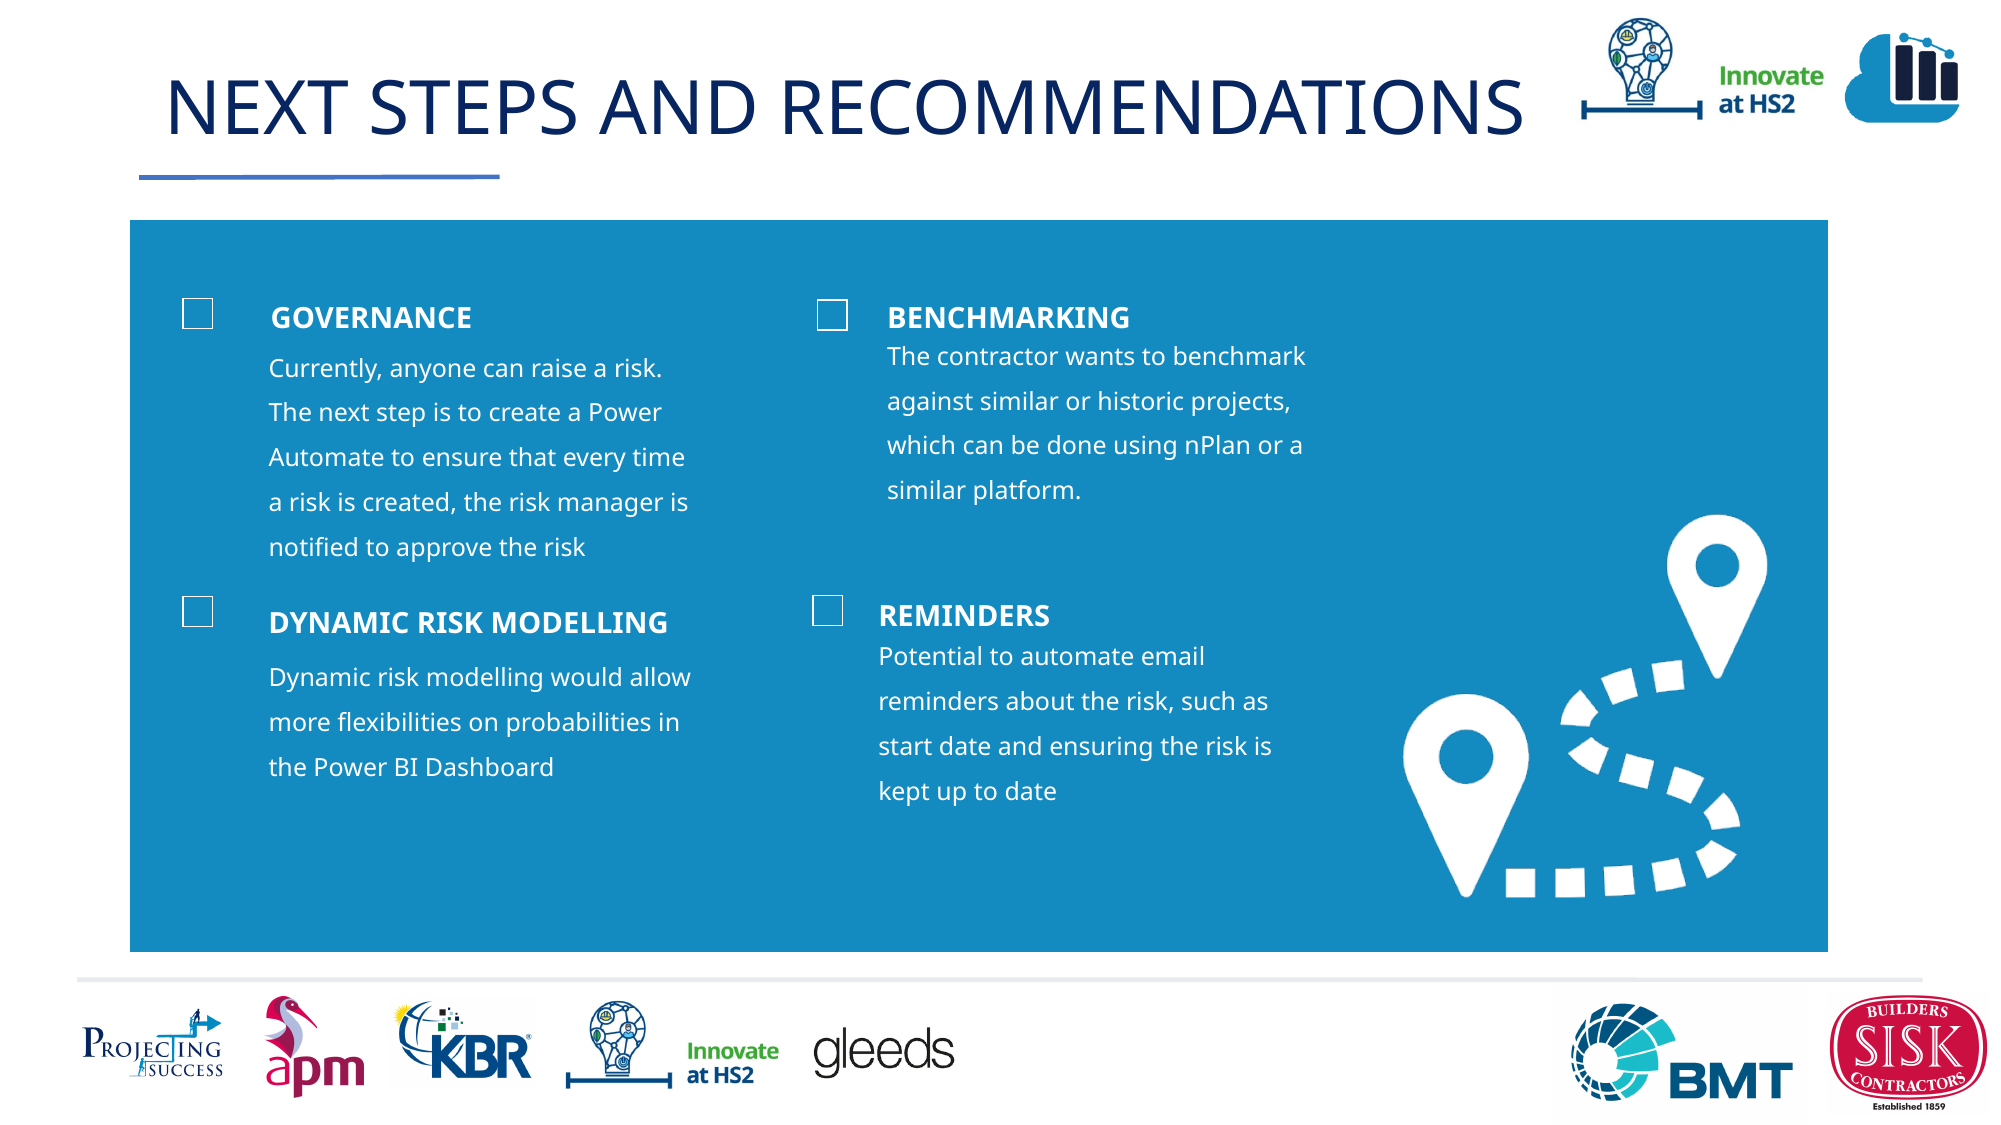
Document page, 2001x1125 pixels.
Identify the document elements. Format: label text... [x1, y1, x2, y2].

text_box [268, 589, 699, 720]
picture [263, 996, 364, 1098]
picture [388, 996, 537, 1088]
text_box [887, 283, 1318, 399]
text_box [878, 582, 1309, 699]
text_box [182, 596, 213, 627]
picture [77, 998, 230, 1094]
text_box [268, 283, 699, 410]
text_box [812, 595, 843, 626]
picture [561, 994, 958, 1091]
text_box [182, 298, 213, 329]
picture [1569, 15, 1828, 127]
title NEXT STEPS AND RECOMMENDATIONS [125, 61, 1586, 192]
text_box [130, 220, 1828, 952]
picture [1551, 985, 1809, 1125]
text_box [817, 299, 848, 330]
picture [1349, 480, 1822, 952]
picture [1840, 29, 1963, 126]
picture [1827, 990, 1990, 1115]
